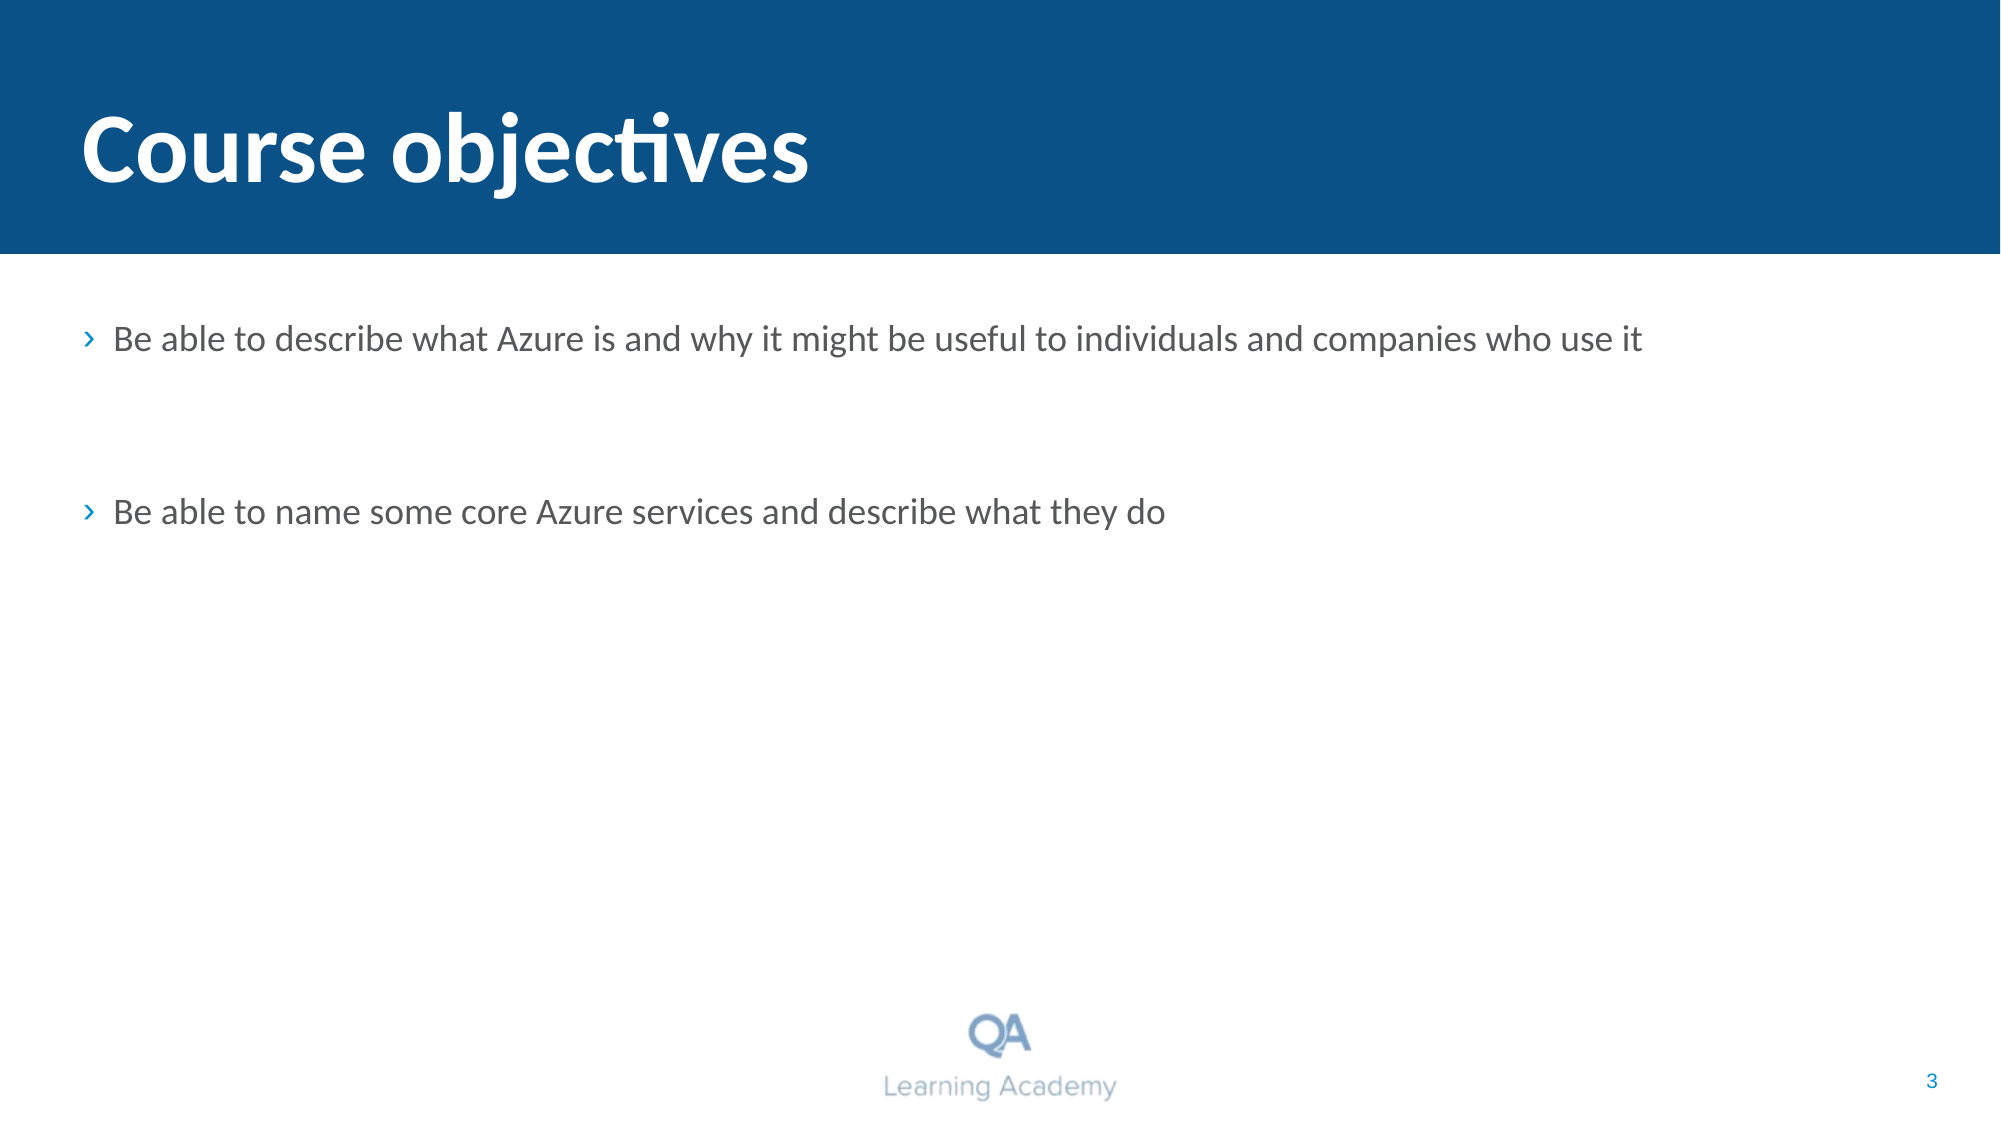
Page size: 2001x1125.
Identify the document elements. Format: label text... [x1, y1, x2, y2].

list Be able to describe what Azure is and why it might be useful to individuals and companies who use it Be able to name some core Azure services and describe what they do [67, 306, 1939, 1000]
title Course objectives [67, 20, 1565, 210]
